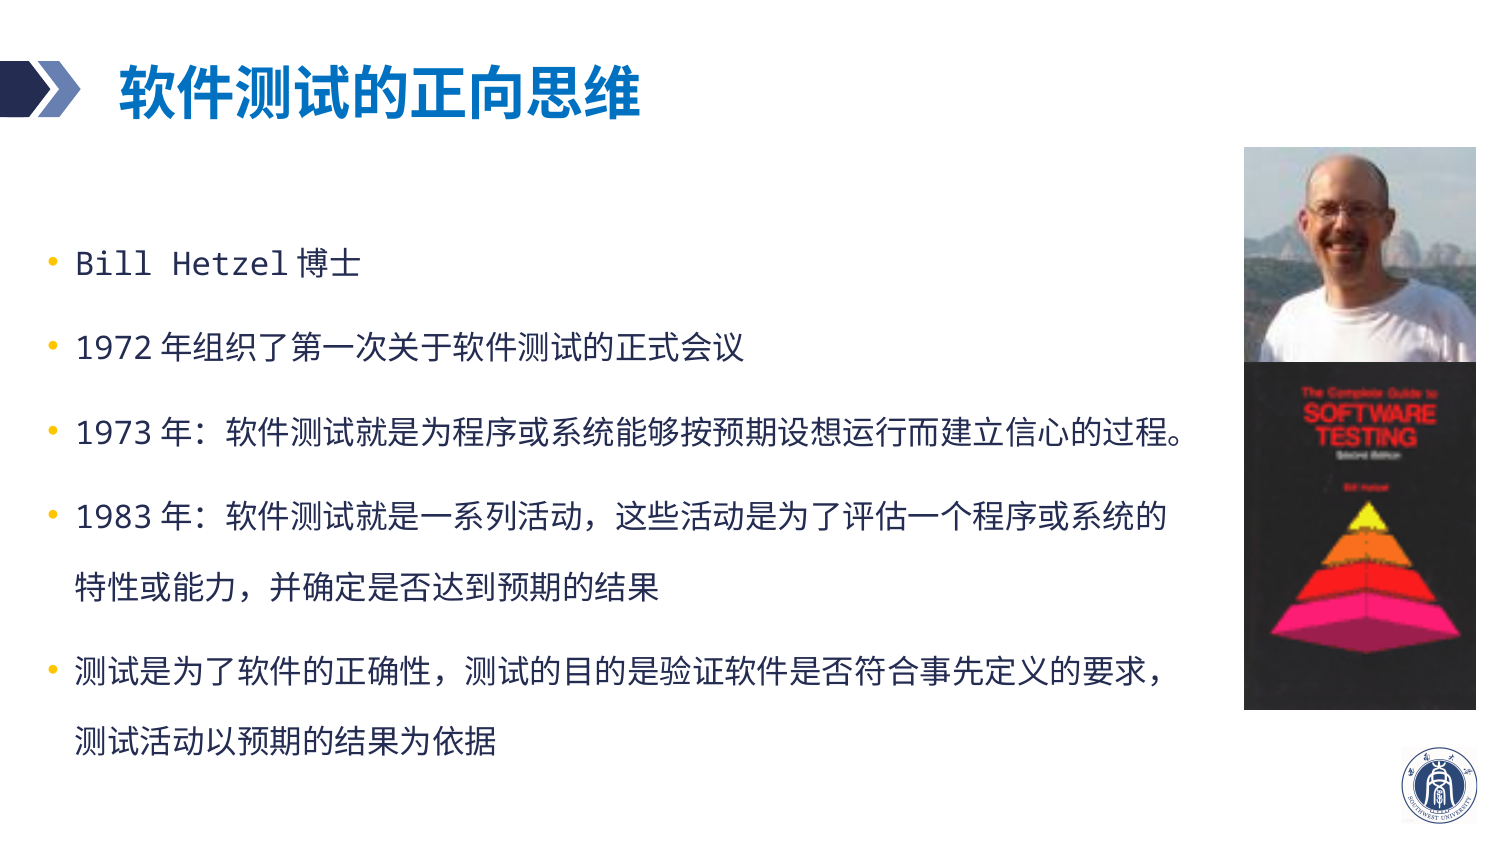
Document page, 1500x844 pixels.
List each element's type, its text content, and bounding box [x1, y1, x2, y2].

picture [1401, 747, 1478, 824]
picture [1244, 147, 1476, 710]
title 软件测试的正向思维 [103, 44, 1271, 139]
list Bill Hetzel博士 1972年组织了第一次关于软件测试的正式会议 1973年：软件测试就是为程序或系统能够按预期设想运行而建立信心的过程。 1983年：软件测试就是一系列活动，这些活动是为了评估一个程序或系统的特性或能力，并确定是否达到预期的结果 测试是为了软件的正确性，测试的目的是验证软件是否符合事先定义的要求，测试活动以预期的结果为依据 [32, 206, 1197, 787]
